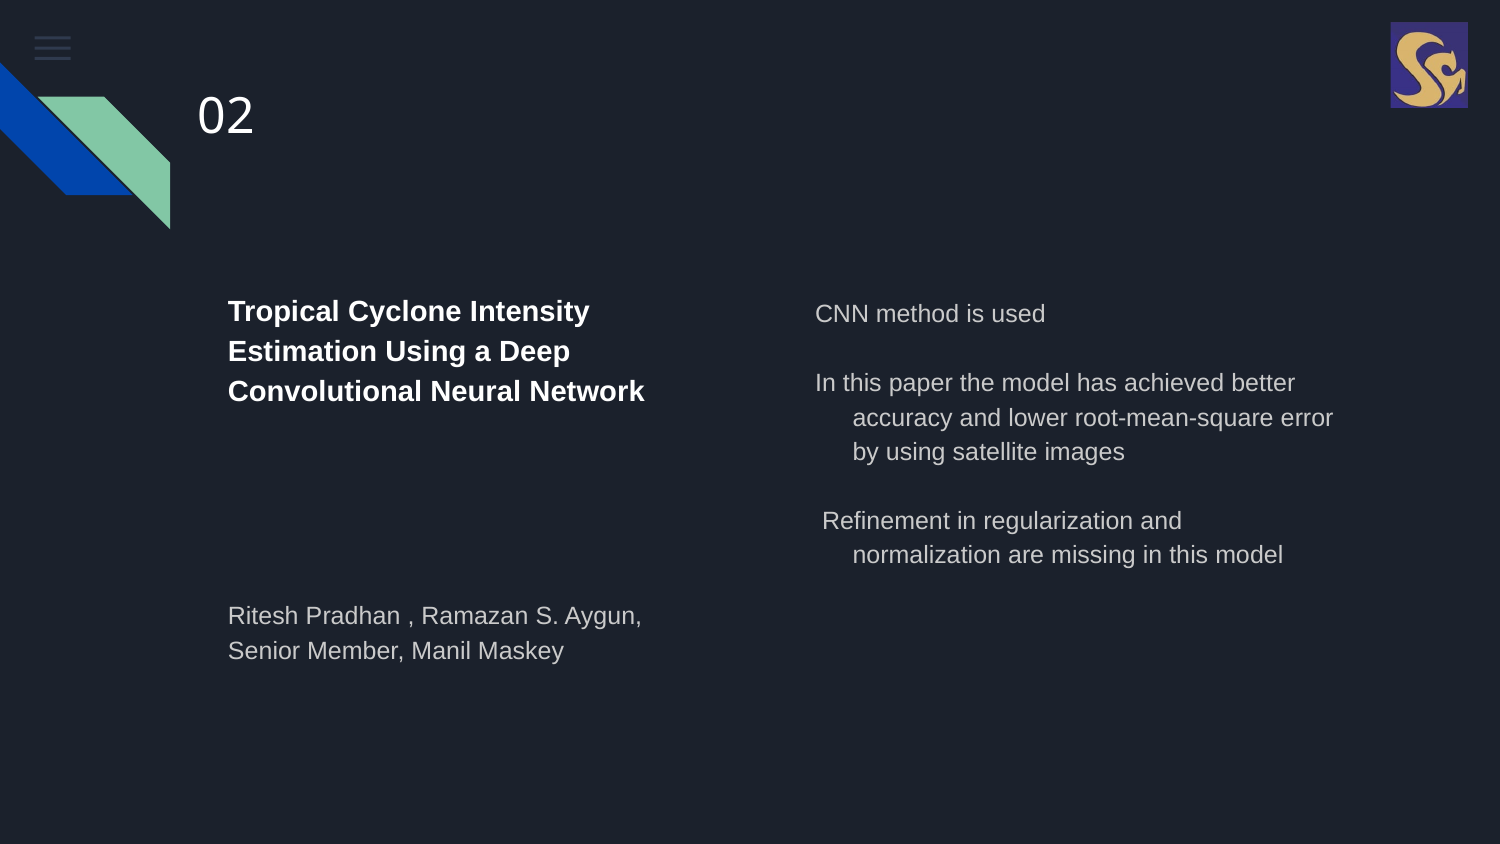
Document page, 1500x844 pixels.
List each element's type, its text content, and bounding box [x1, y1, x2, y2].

list CNN method is used In this paper the model has achieved better accuracy and lower root-mean-square error by using satellite images Refinement in regularization and normalization are missing in this model [762, 278, 1366, 664]
subtitle Ritesh Pradhan , Ramazan S. Aygun, Senior Member, Manil Maskey [212, 580, 711, 696]
picture [1390, 22, 1469, 108]
title Tropical Cyclone Intensity Estimation Using a Deep Convolutional Neural Network [212, 272, 711, 560]
text_box 02 [182, 68, 303, 198]
